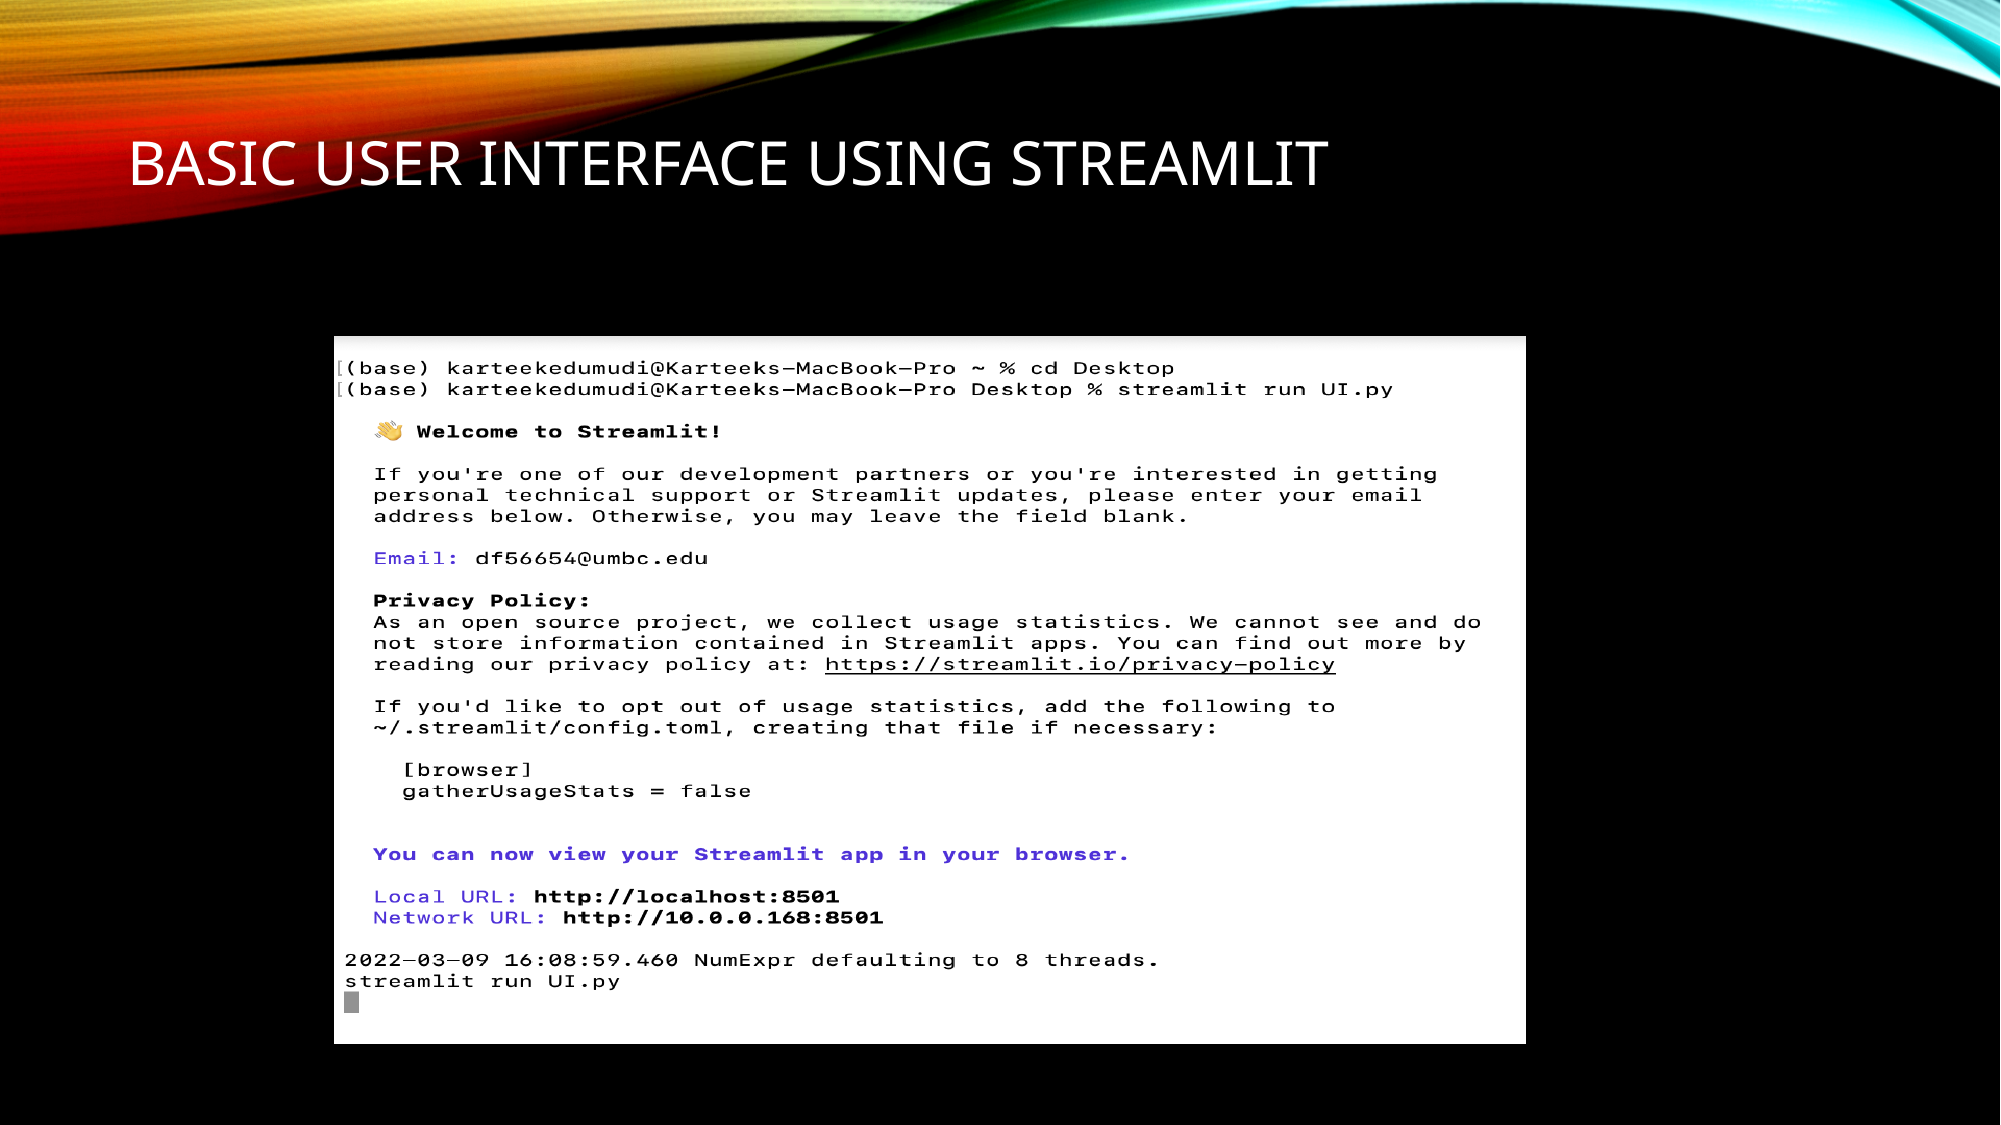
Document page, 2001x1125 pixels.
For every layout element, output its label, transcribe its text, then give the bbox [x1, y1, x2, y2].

title Basic user interface using streamlit [112, 125, 1888, 207]
picture [0, 0, 2000, 237]
picture [333, 336, 1527, 1044]
